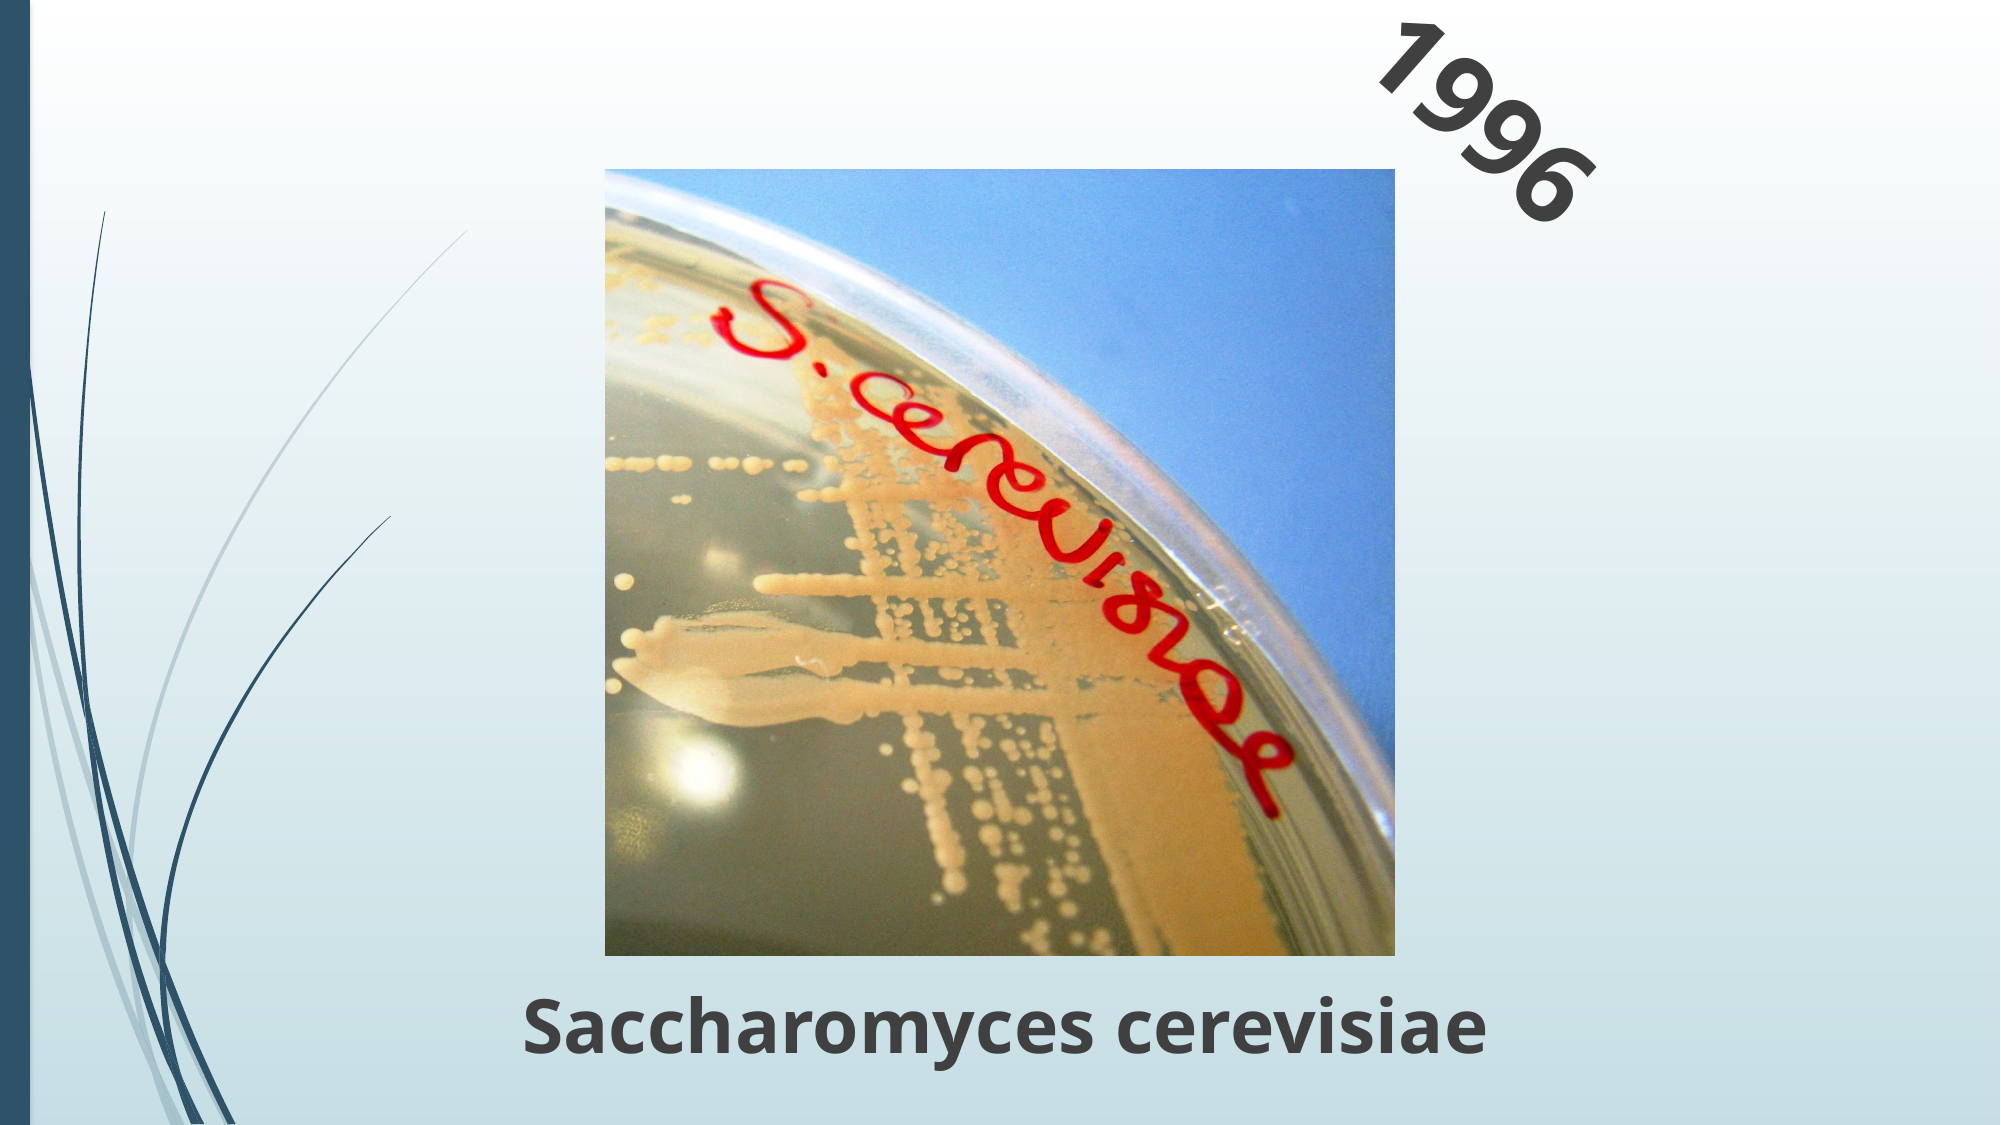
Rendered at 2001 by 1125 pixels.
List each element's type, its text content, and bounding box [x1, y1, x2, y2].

picture [605, 168, 1395, 957]
text_box Saccharomyces cerevisiae [507, 970, 1504, 1076]
text_box 1996 [1326, 0, 1642, 267]
